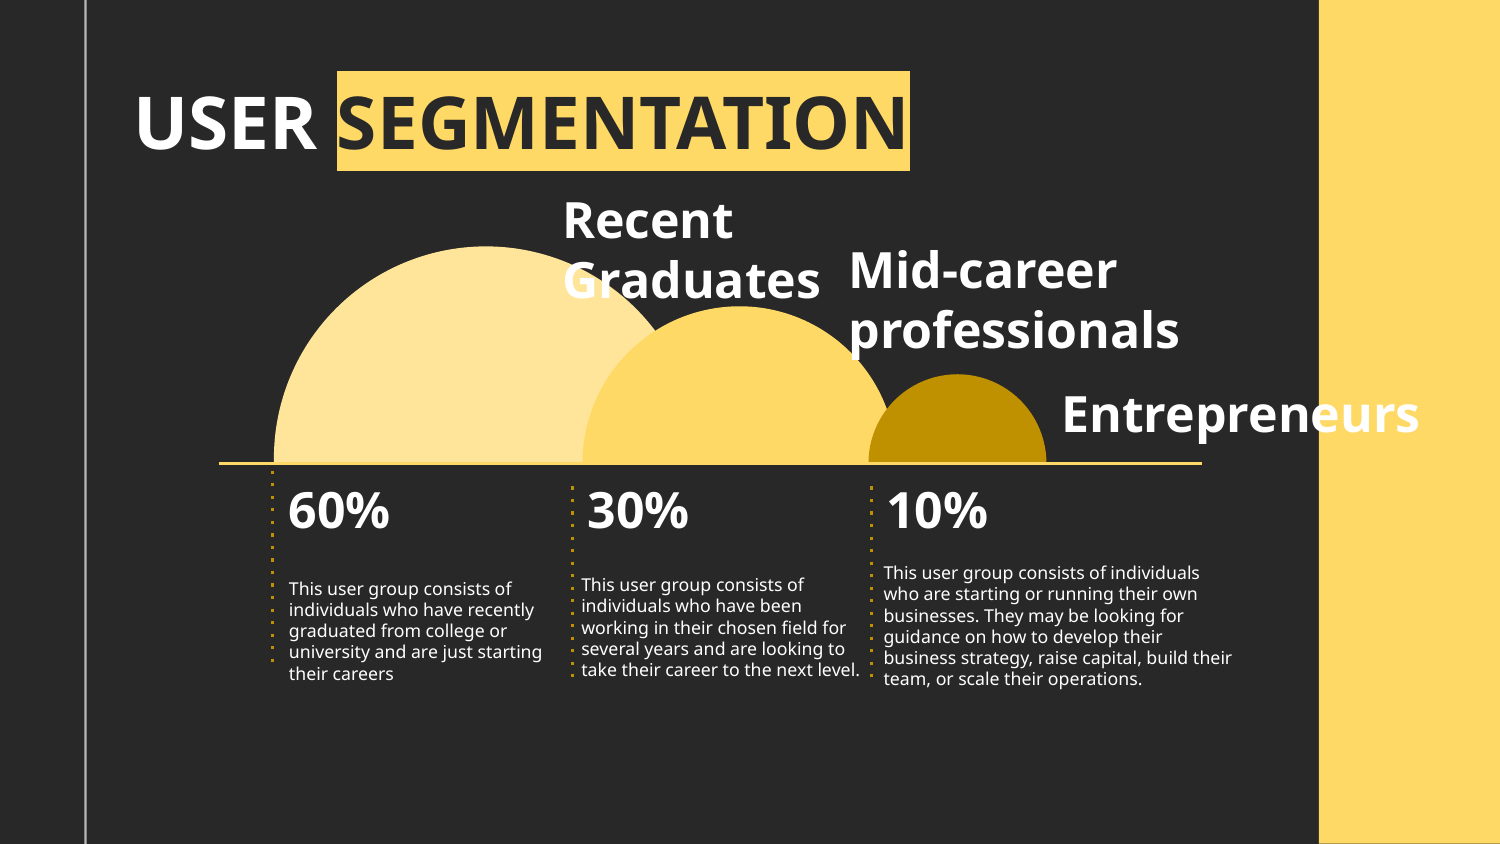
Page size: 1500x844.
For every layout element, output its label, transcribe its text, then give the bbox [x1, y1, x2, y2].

title USER SEGMENTATION [118, 72, 1382, 167]
text_box [273, 246, 655, 462]
text_box Mid-career professionals [833, 223, 1245, 368]
text_box This user group consists of individuals who have been working in their chosen field for several years and are looking to take their career to the next level. [566, 558, 879, 699]
text_box Recent Graduates [547, 173, 883, 240]
text_box Entrepreneurs [1046, 367, 1458, 434]
text_box 30% [572, 471, 751, 527]
text_box [868, 374, 1047, 462]
text_box [582, 306, 887, 462]
text_box 10% [871, 471, 1050, 527]
text_box 60% [275, 471, 452, 527]
text_box This user group consists of individuals who have recently graduated from college or university and are just starting their careers [273, 562, 559, 702]
text_box This user group consists of individuals who are starting or running their own businesses. They may be looking for guidance on how to develop their business strategy, raise capital, build their team, or scale their operations. [876, 546, 1253, 687]
